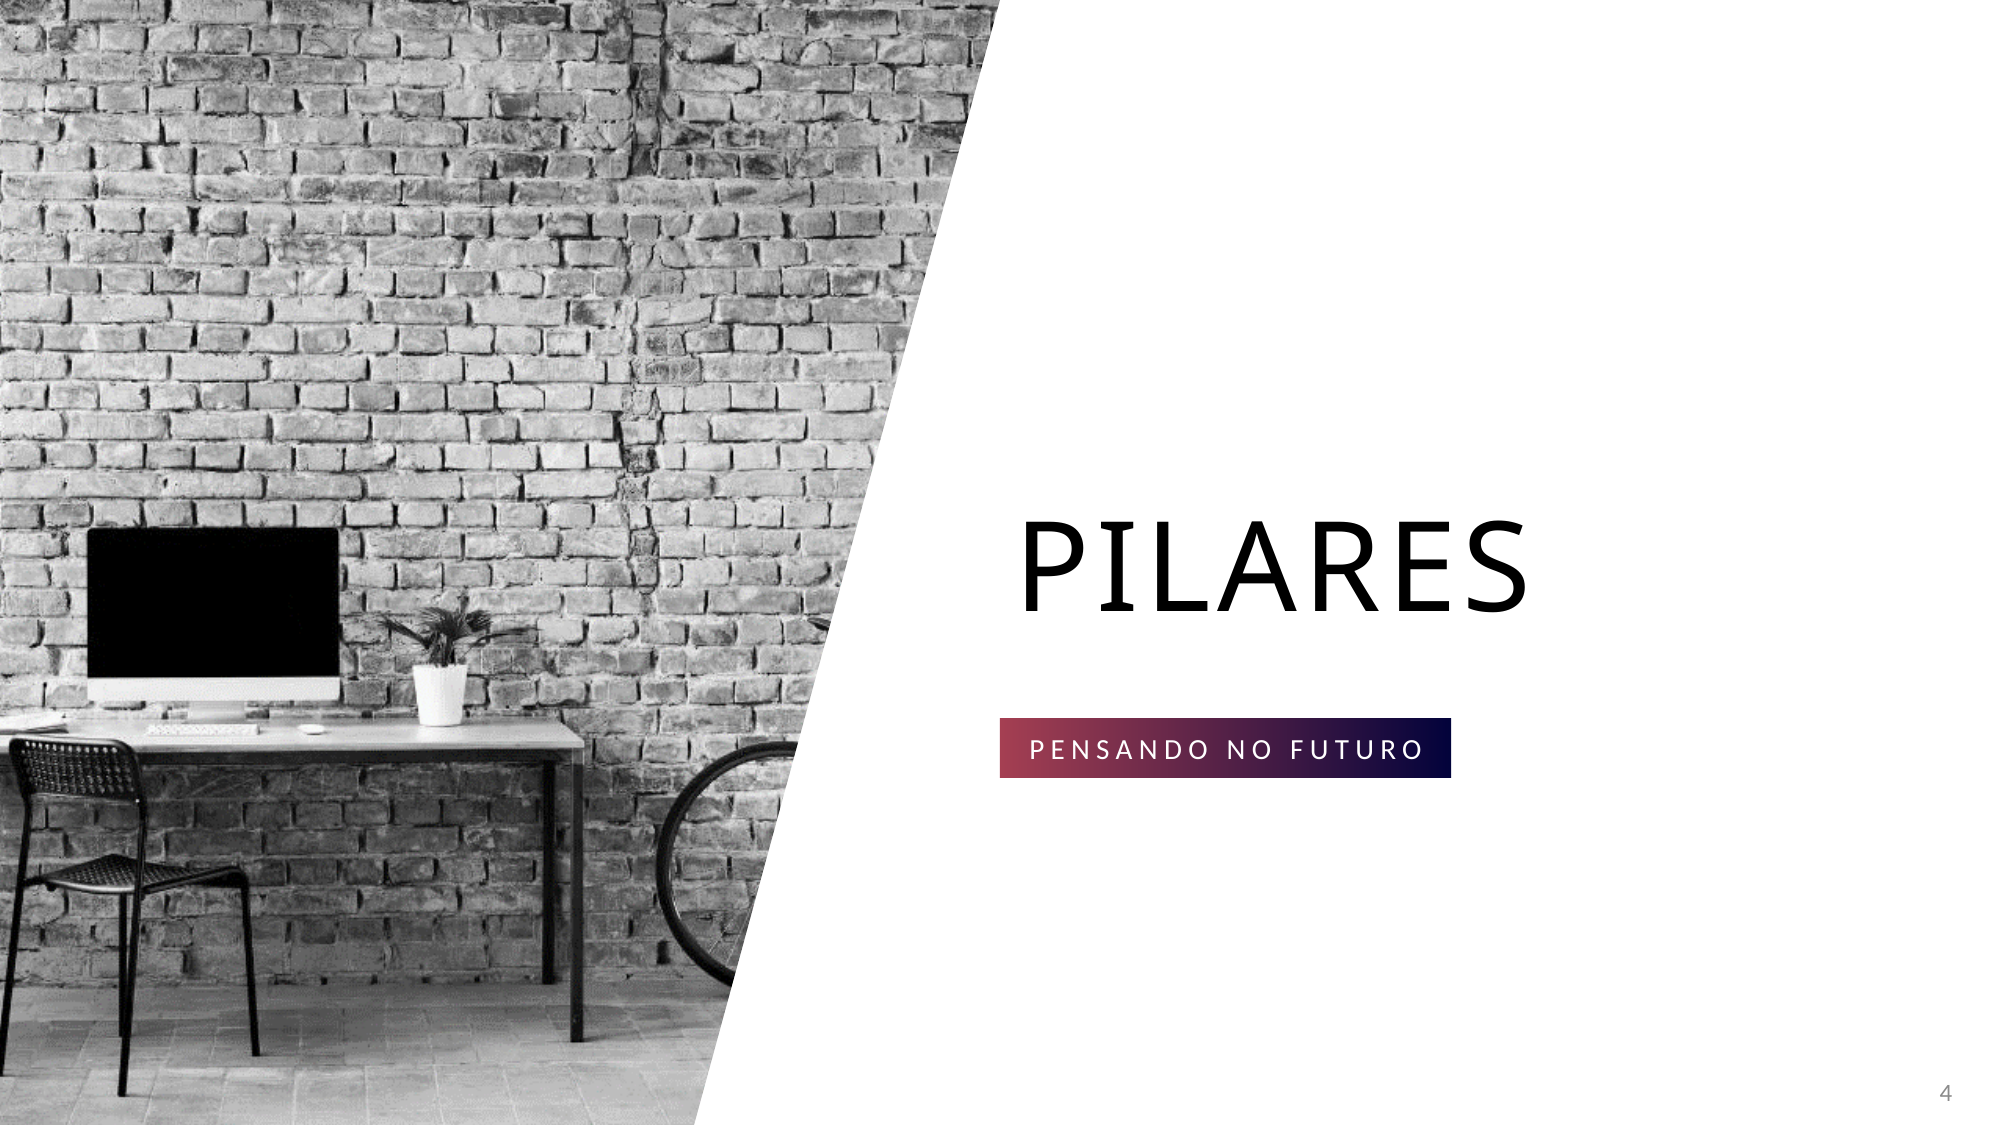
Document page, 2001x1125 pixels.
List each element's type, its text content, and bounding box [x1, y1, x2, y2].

slide_number 4 [1894, 1061, 1968, 1121]
picture [0, 0, 1000, 1125]
title pilares [1000, 371, 1862, 644]
list PENSANDO NO FUTURO [1000, 718, 1452, 778]
